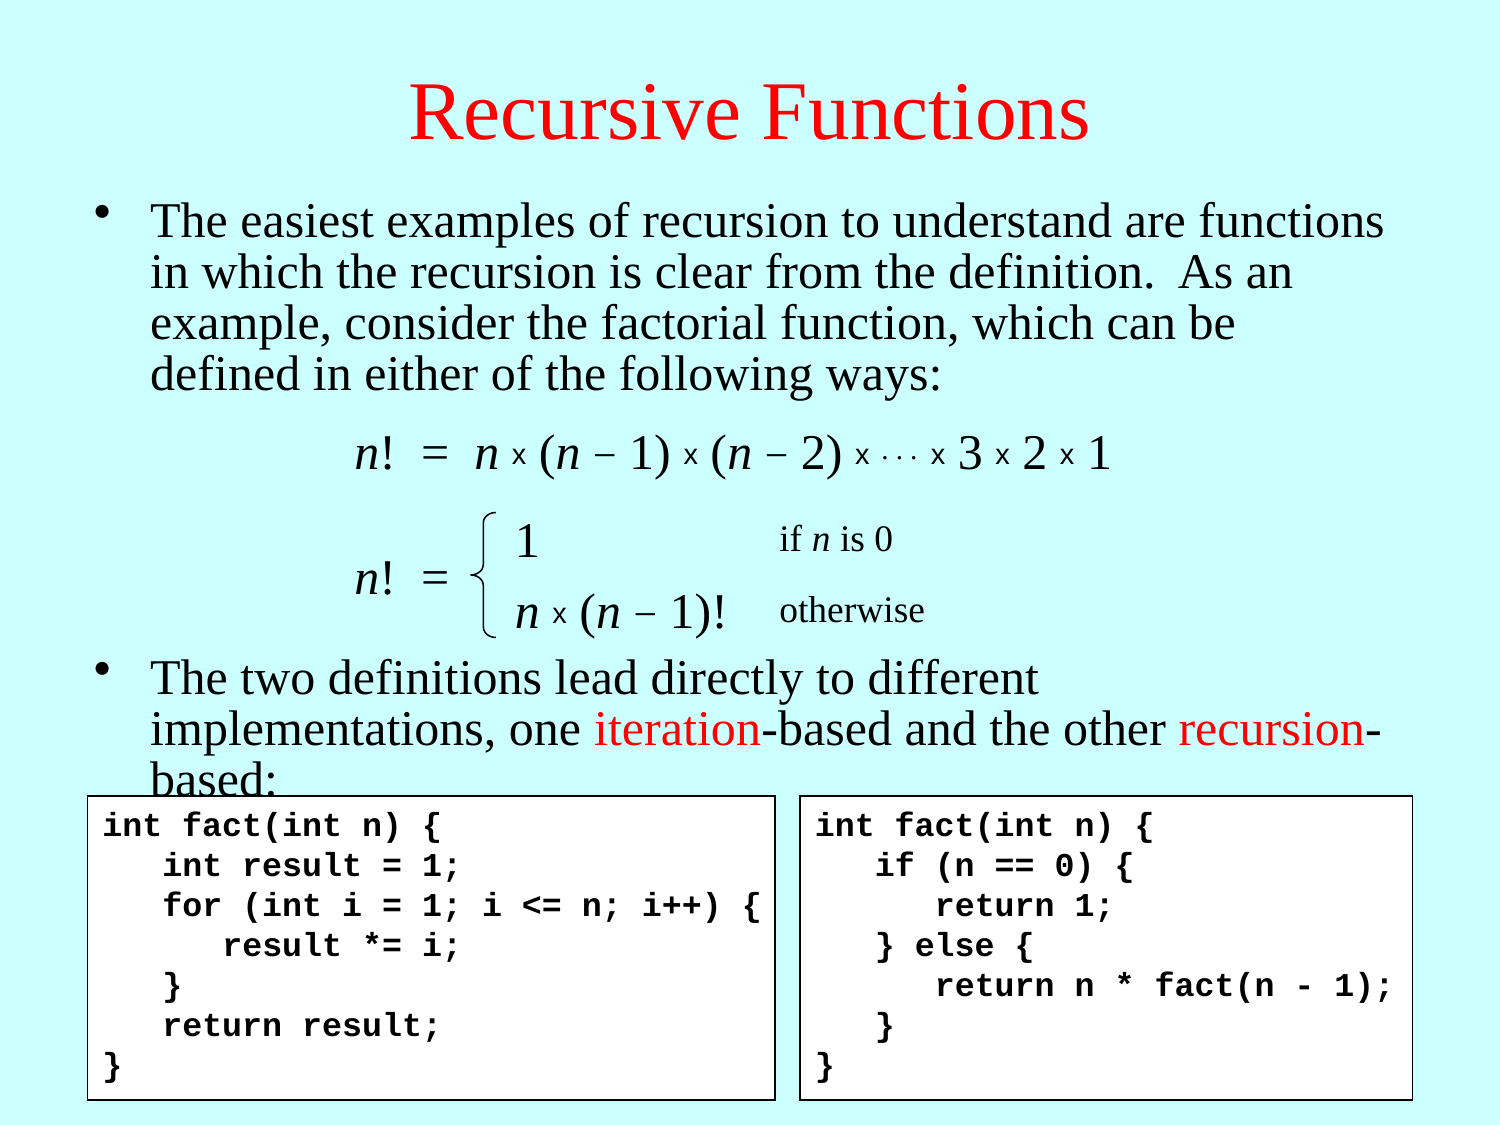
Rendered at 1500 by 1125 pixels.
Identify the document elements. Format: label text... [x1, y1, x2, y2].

text_box int fact(int n) { if (n == 0) { return 1; } else { return n * fact(n - 1); } } [799, 795, 1413, 1100]
text_box The easiest examples of recursion to understand are functions in which the recursion is clear from the definition. As an example, consider the factorial function, which can be defined in either of the following ways: The two definitions lead directly to different implementations, one iteration-based and the other recursion-based: [79, 189, 1413, 788]
text_box n! = n x (n − 1) x (n − 2) x . . . x 3 x 2 x 1 [339, 412, 1161, 488]
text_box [339, 499, 1015, 647]
text_box int fact(int n) { int result = 1; for (int i = 1; i <= n; i++) { result *= i; } return result; } [87, 795, 775, 1100]
title Recursive Functions [0, 12, 1500, 201]
